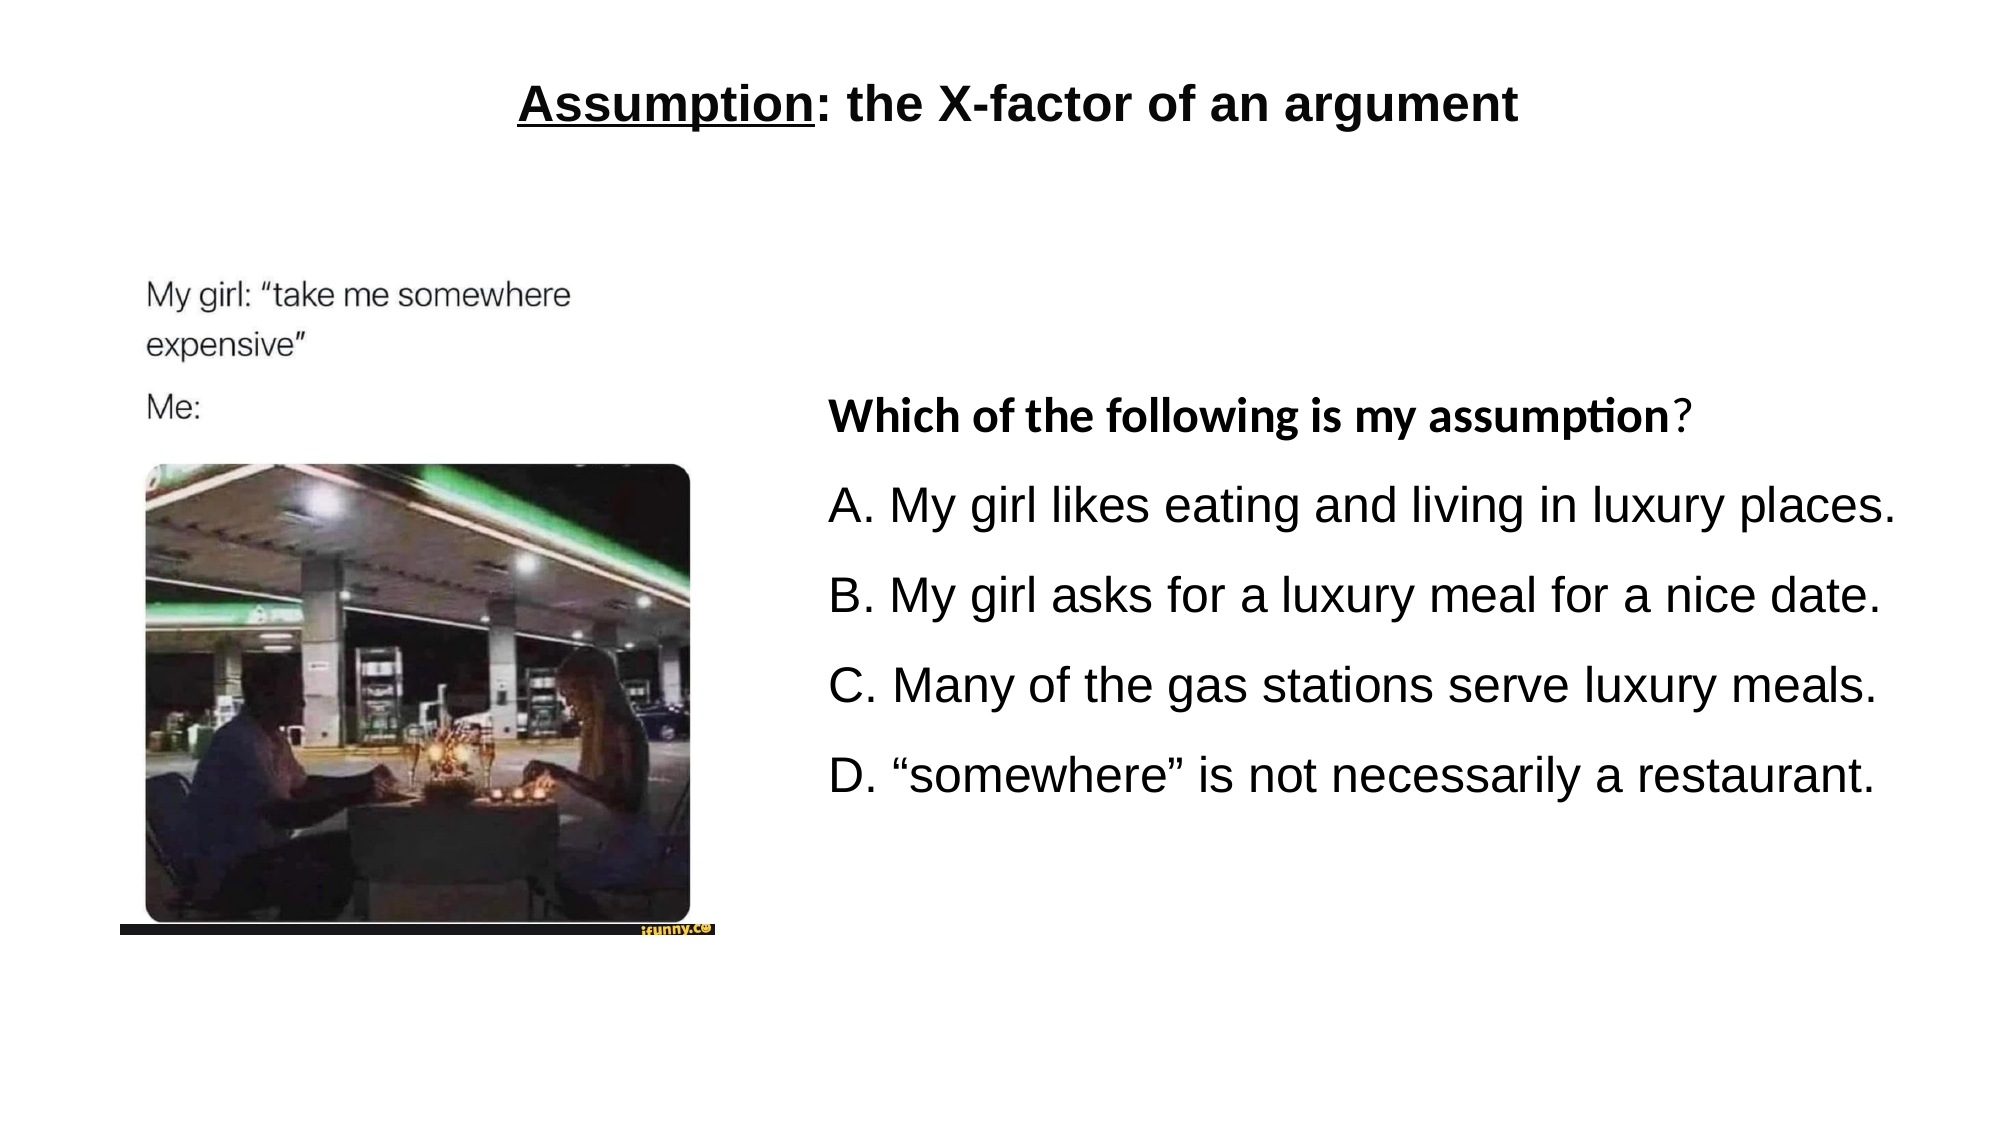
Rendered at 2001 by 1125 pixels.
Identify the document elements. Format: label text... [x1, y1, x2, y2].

text_box Which of the following is my assumption? A. My girl likes eating and living in luxury places. B. My girl asks for a luxury meal for a nice date. C. Many of the gas stations serve luxury meals. D. “somewhere” is not necessarily a restaurant. [814, 345, 2000, 811]
picture [120, 271, 715, 935]
text_box Assumption: the X-factor of an argument [287, 62, 1750, 140]
